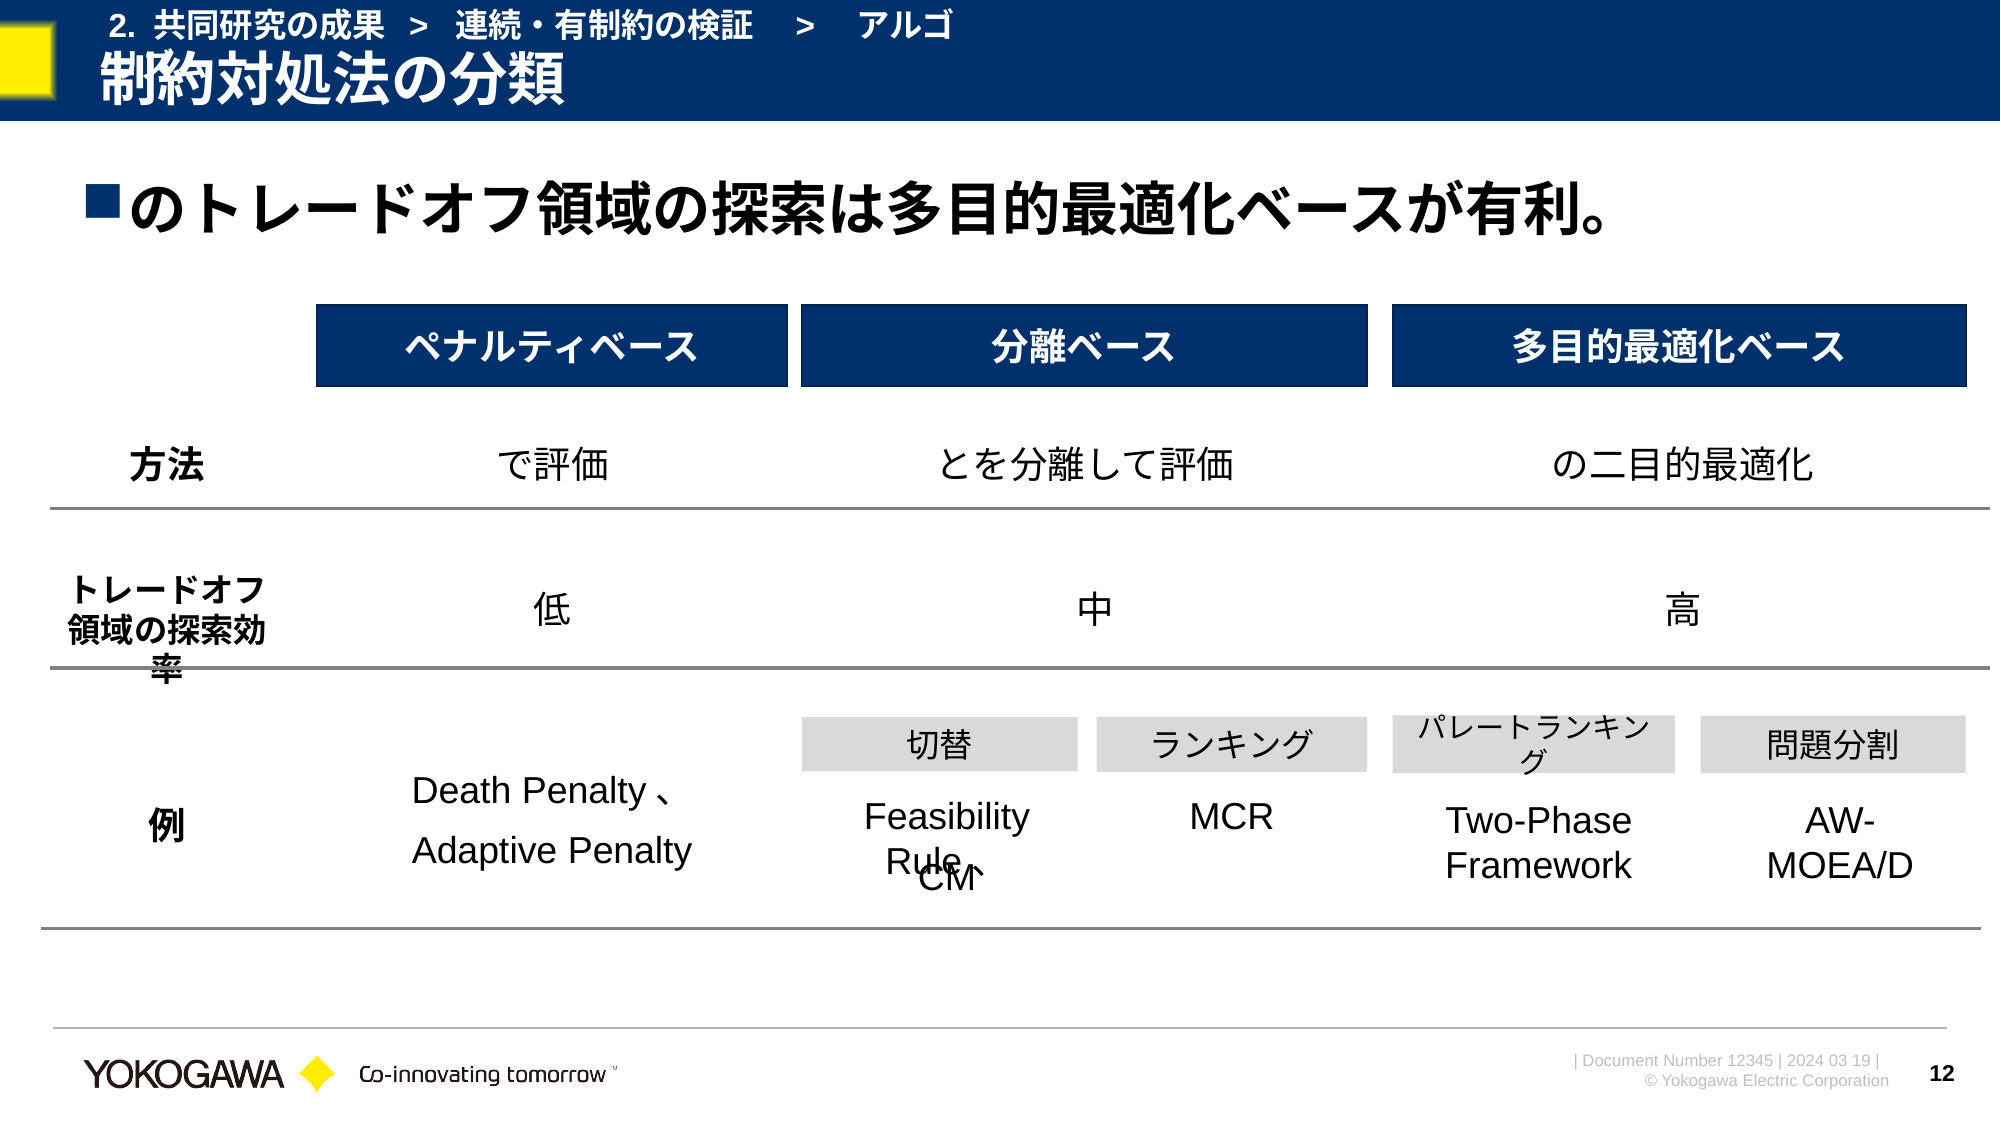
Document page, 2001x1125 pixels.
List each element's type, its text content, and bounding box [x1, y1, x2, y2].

text_box 低 [395, 579, 710, 639]
title 制約対処法の分類 [84, 39, 1955, 125]
text_box 中 [938, 579, 1253, 639]
text_box 方法 [53, 434, 282, 494]
text_box Feasibility Rule、 [802, 784, 1092, 890]
text_box 切替 [801, 716, 1079, 772]
picture [83, 1055, 617, 1093]
text_box トレードオフ領域の探索効率 [41, 561, 294, 696]
text_box 高 [1526, 579, 1841, 639]
text_box 分離ベース [801, 304, 1368, 387]
picture [0, 6, 69, 115]
text_box 例 [53, 794, 282, 855]
text_box AW- MOEA/D [1748, 788, 1932, 894]
text_box Adaptive Penalty [395, 818, 710, 879]
text_box ランキング [1096, 716, 1368, 773]
text_box 問題分割 [1700, 715, 1967, 774]
text_box パレートランキング [1392, 714, 1676, 774]
text_box MCR [1151, 784, 1313, 845]
text_box Death Penalty、 [395, 758, 710, 818]
text_box ペナルティベース [316, 304, 788, 387]
slide_number 12 [1904, 1042, 1970, 1103]
text_box 多目的最適化ベース [1392, 304, 1967, 387]
text_box Two-Phase Framework [1427, 788, 1650, 894]
text_box 2. 共同研究の成果 > 連続・有制約の検証 > アルゴリズム [93, 0, 1000, 92]
